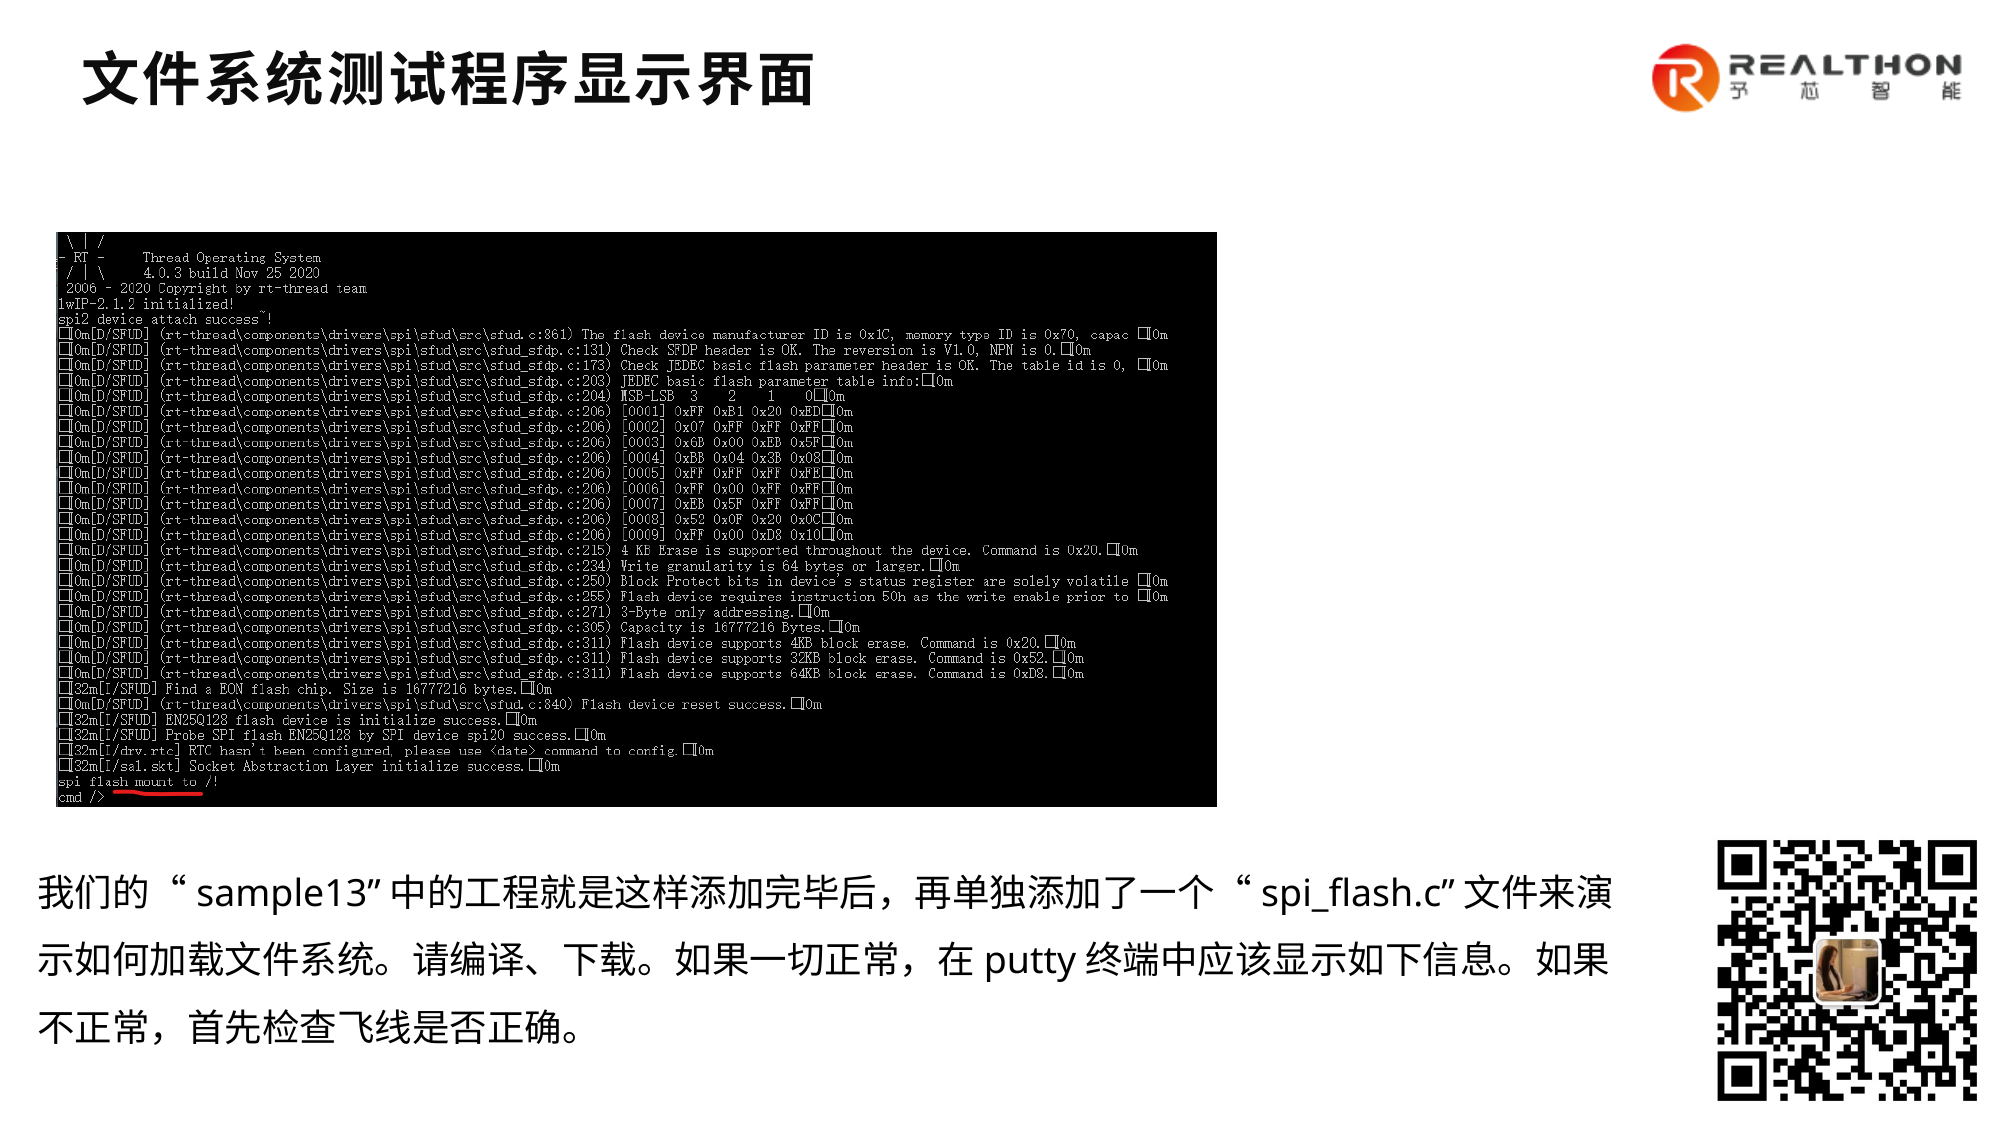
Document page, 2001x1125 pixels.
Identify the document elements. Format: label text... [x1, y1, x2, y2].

picture [56, 232, 1217, 808]
picture [1695, 829, 2000, 1116]
text_box 我们的“sample13”中的工程就是这样添加完毕后，再单独添加了一个“spi_flash.c”文件来演示如何加载文件系统。请编译、下载。如果一切正常，在putty终端中应该显示如下信息。如果不正常，首先检查飞线是否正确。 [22, 838, 1652, 1057]
picture [1629, 13, 1990, 141]
list 文件系统测试程序显示界面 [22, 28, 1550, 136]
